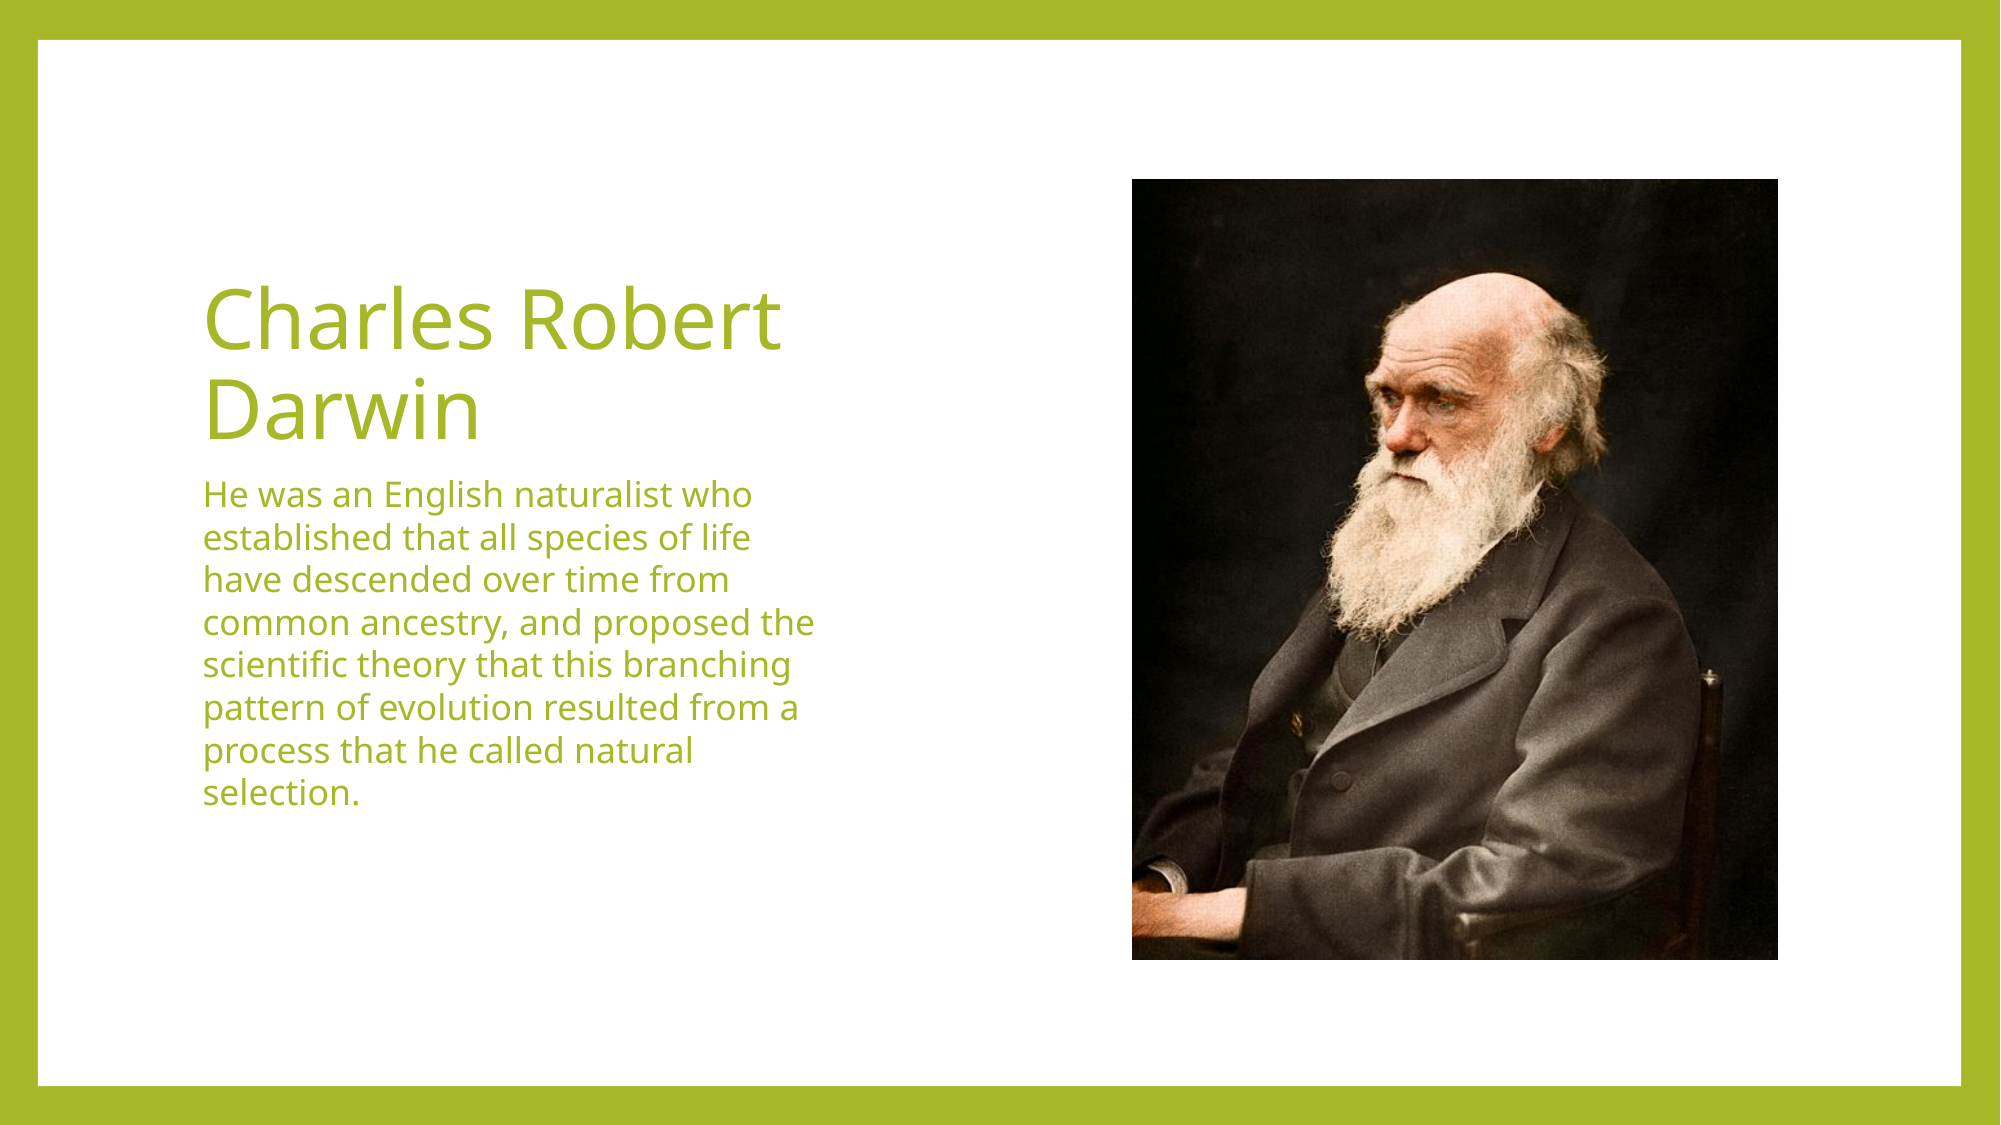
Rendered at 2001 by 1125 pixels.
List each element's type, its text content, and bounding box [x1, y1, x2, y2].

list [1132, 179, 1778, 961]
list He was an English naturalist who established that all species of life have descended over time from common ancestry, and proposed the scientific theory that this branching pattern of evolution resulted from a process that he called natural selection. [187, 464, 833, 960]
title Charles Robert Darwin [187, 179, 833, 464]
